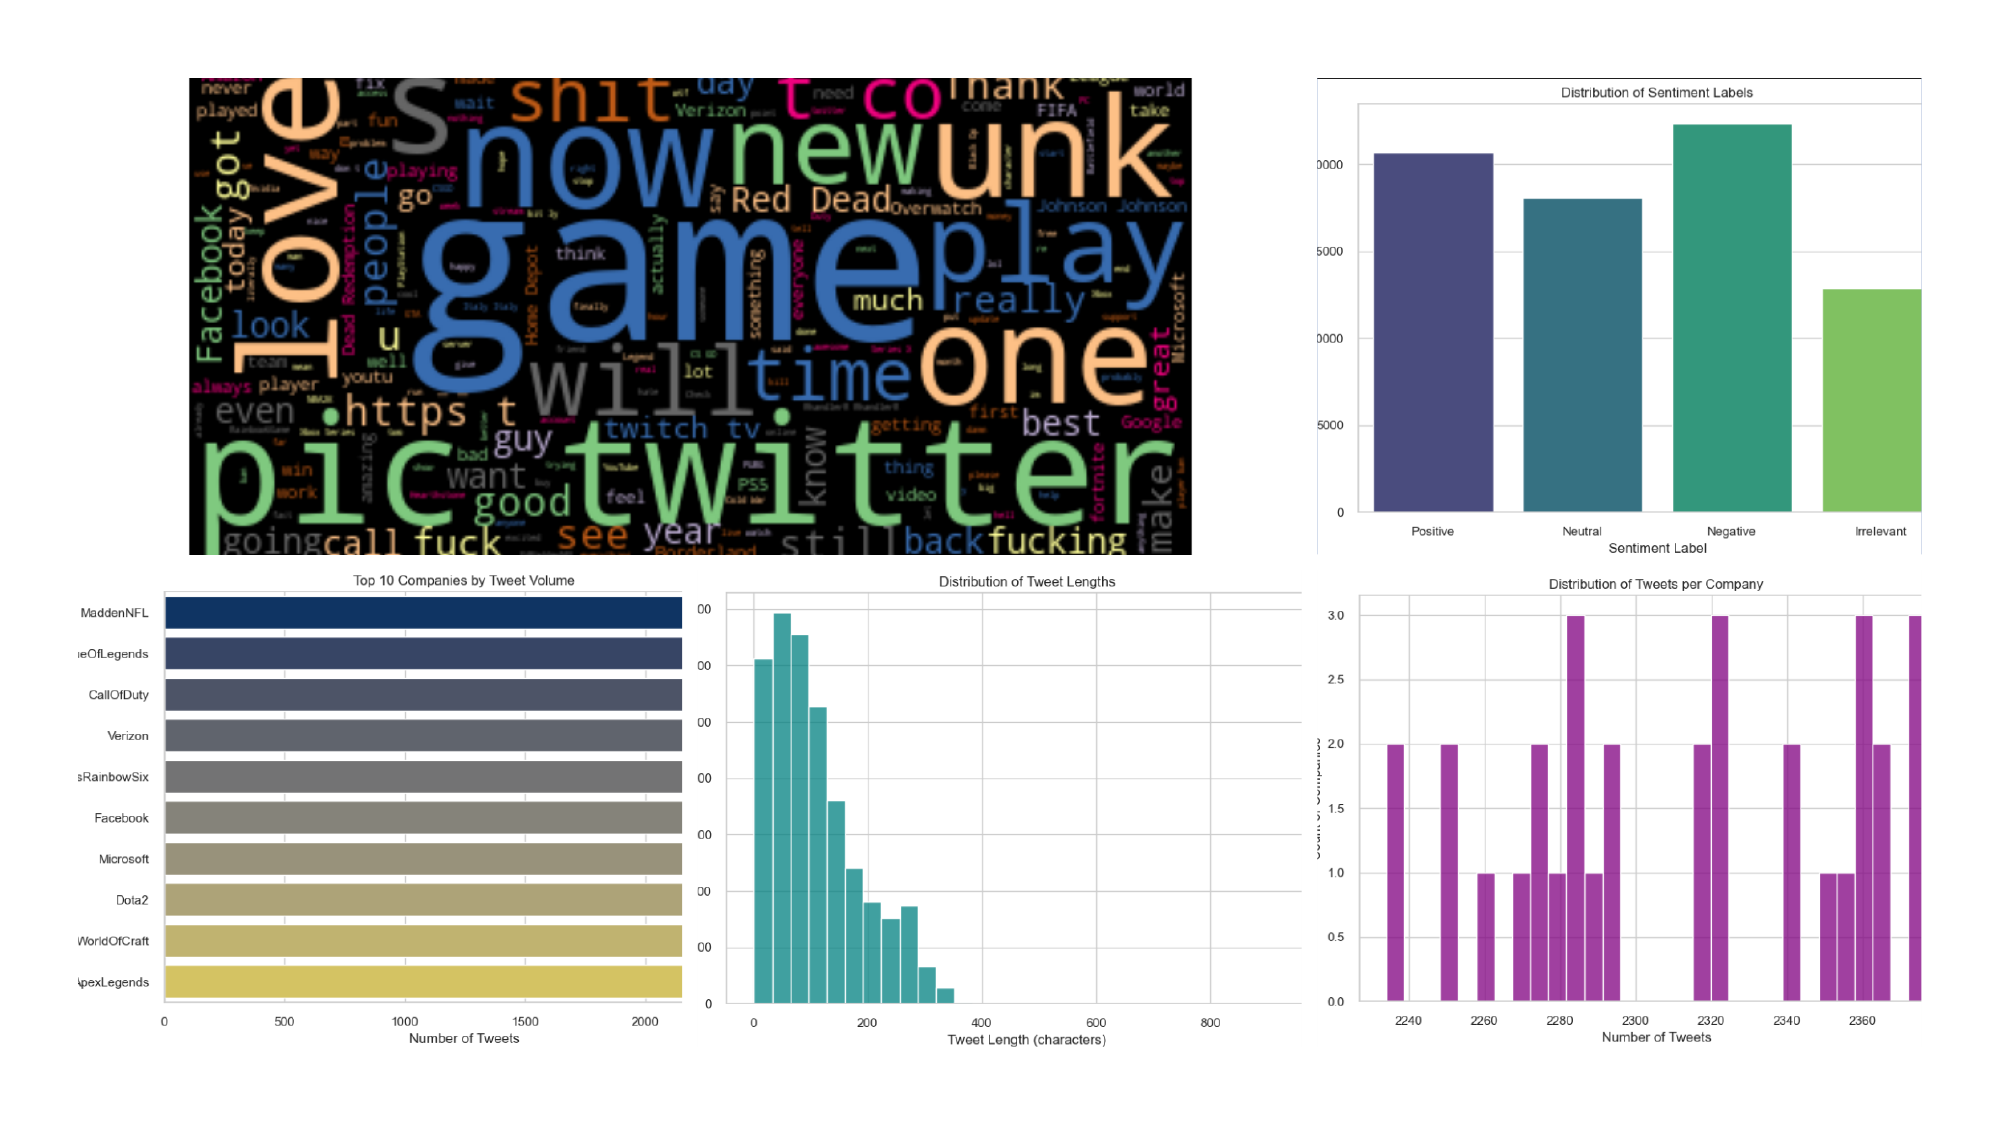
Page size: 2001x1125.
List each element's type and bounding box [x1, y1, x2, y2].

picture [697, 569, 1302, 1047]
picture [1317, 569, 1922, 1047]
picture [77, 77, 1303, 555]
picture [77, 569, 683, 1047]
picture [1317, 77, 1922, 555]
